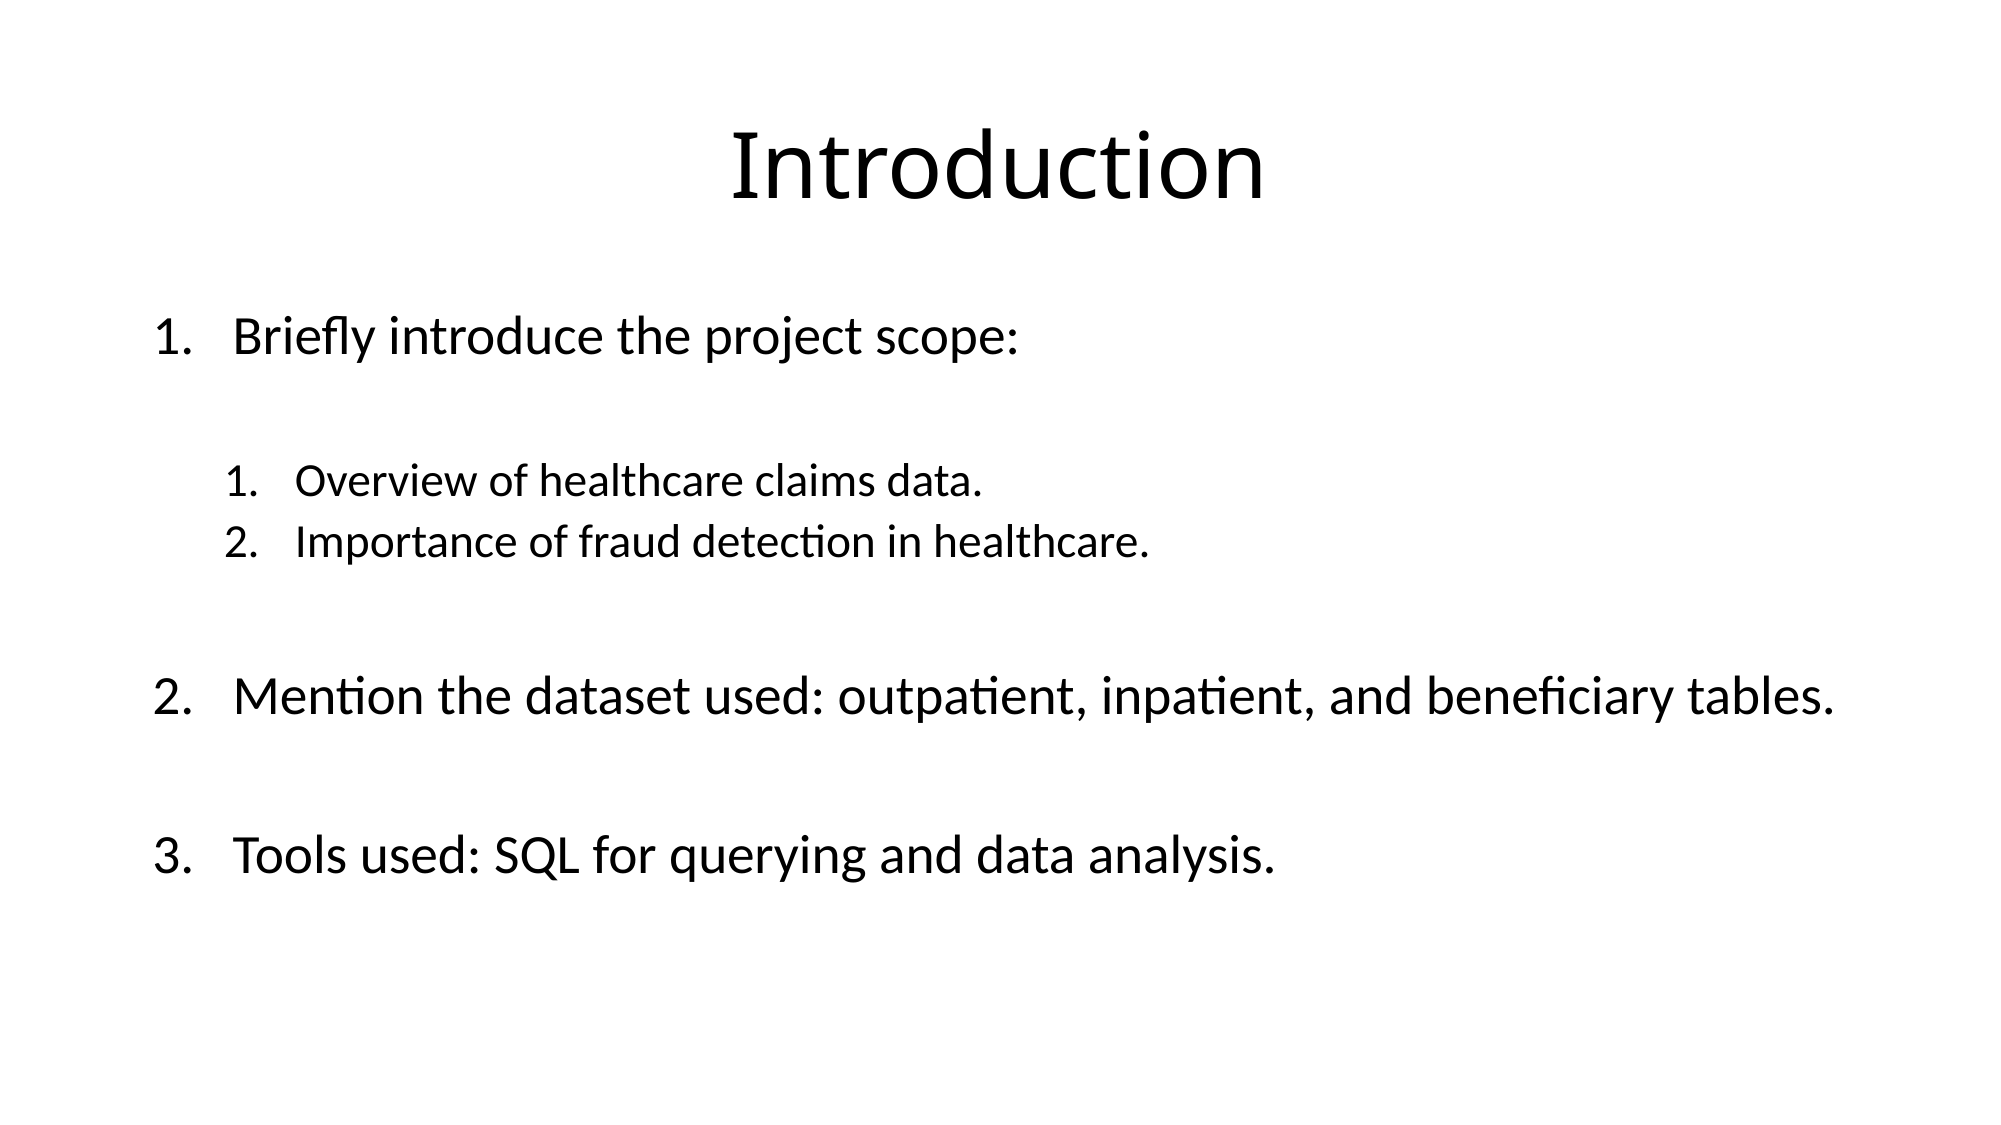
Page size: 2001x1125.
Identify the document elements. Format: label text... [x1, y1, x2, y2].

title Introduction [137, 59, 1863, 278]
list Briefly introduce the project scope: Overview of healthcare claims data. Importance of fraud detection in healthcare. Mention the dataset used: outpatient, inpatient, and beneficiary tables. Tools used: SQL for querying and data analysis. [137, 299, 1863, 947]
